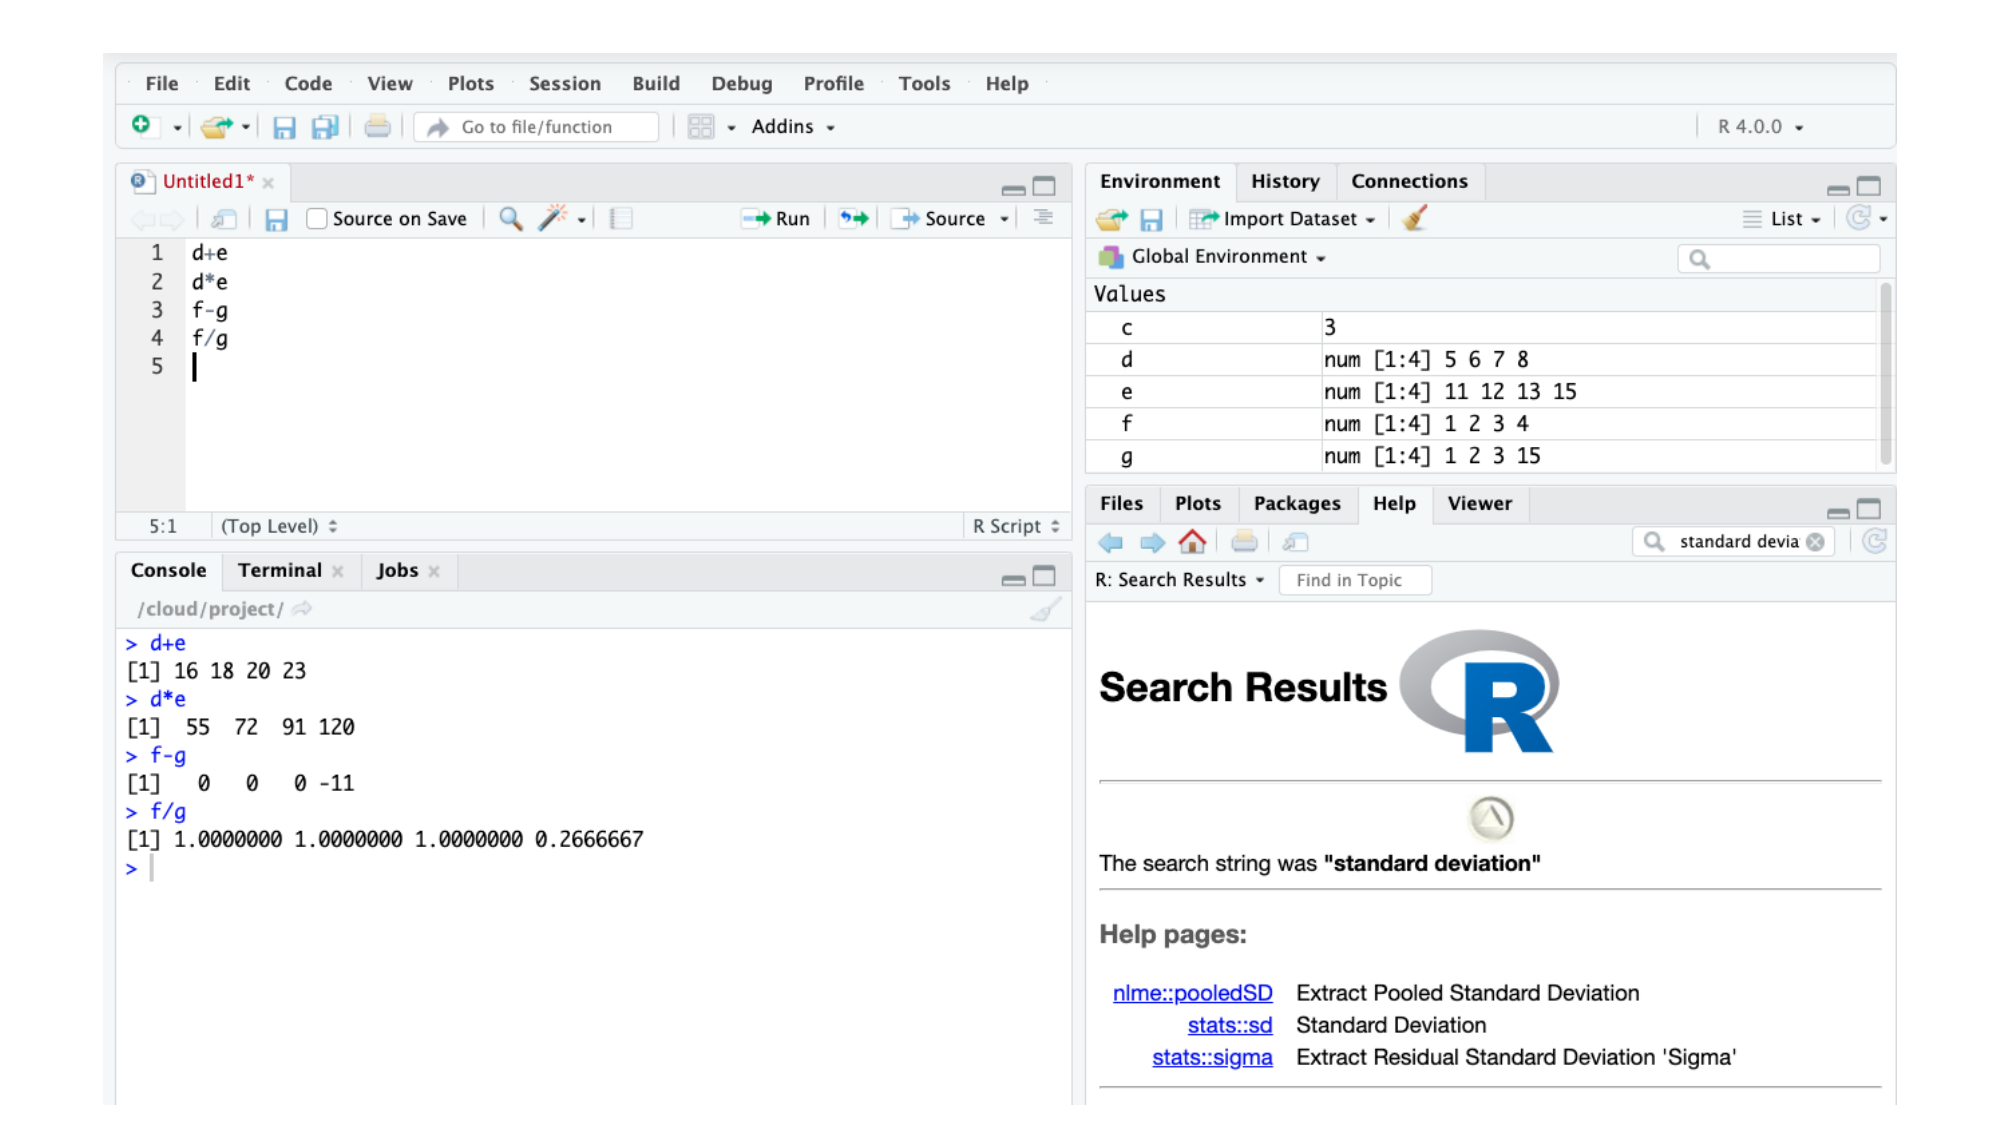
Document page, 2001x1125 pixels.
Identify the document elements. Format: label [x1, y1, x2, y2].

picture [103, 53, 1897, 1105]
